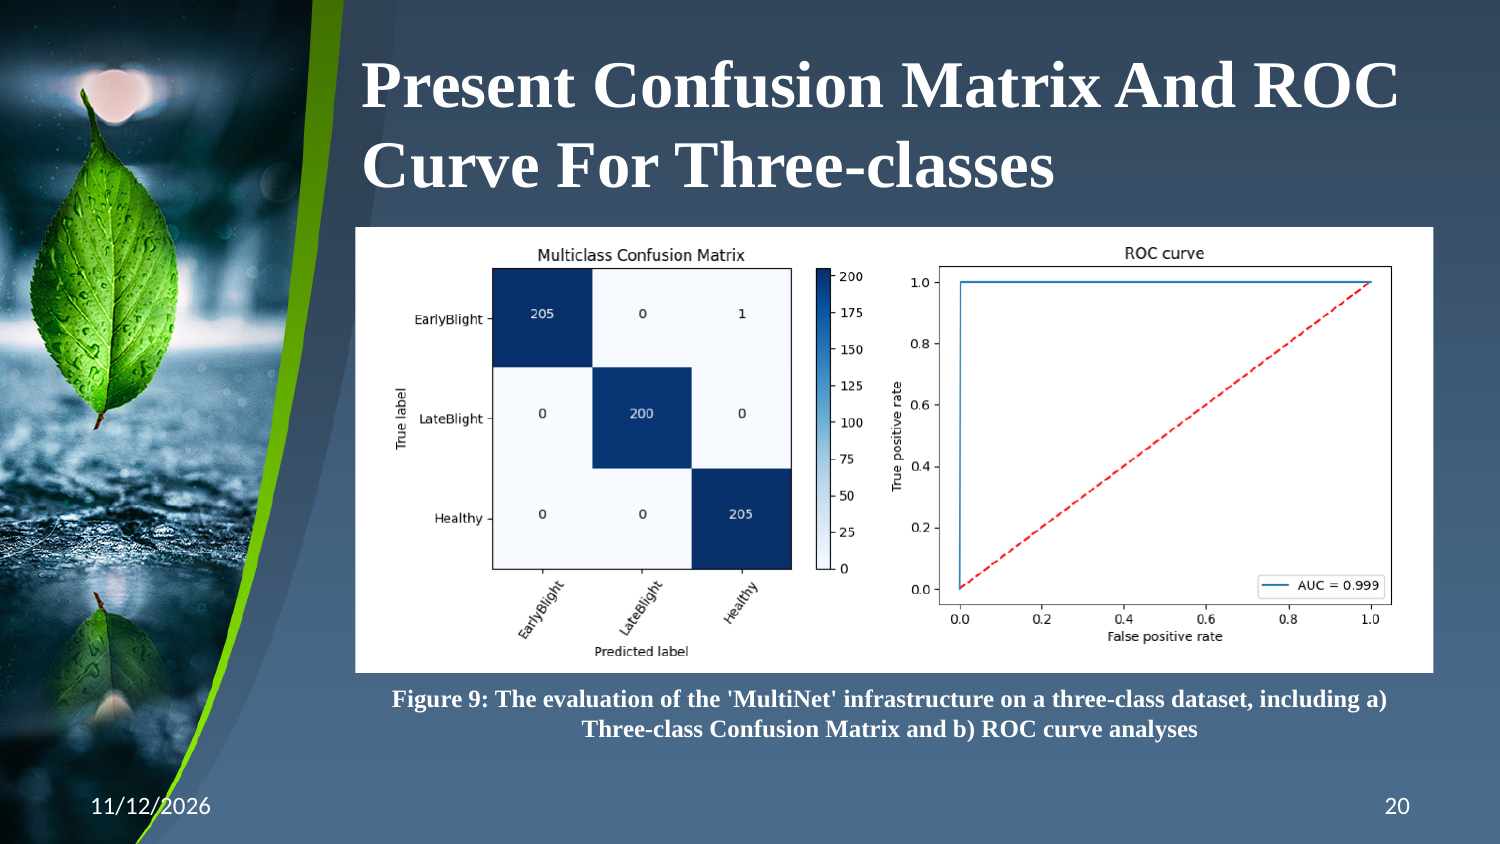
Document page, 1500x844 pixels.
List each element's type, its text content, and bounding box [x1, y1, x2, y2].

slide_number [75, 782, 425, 827]
picture [0, 0, 1500, 844]
slide_number 20 [1074, 782, 1425, 827]
title Present Confusion Matrix And ROC Curve For Three-classes [346, 44, 1434, 197]
text_box Figure 9: The evaluation of the 'MultiNet' infrastructure on a three-class dataset, including a) Three-class Confusion Matrix and b) ROC curve analyses [346, 675, 1434, 750]
